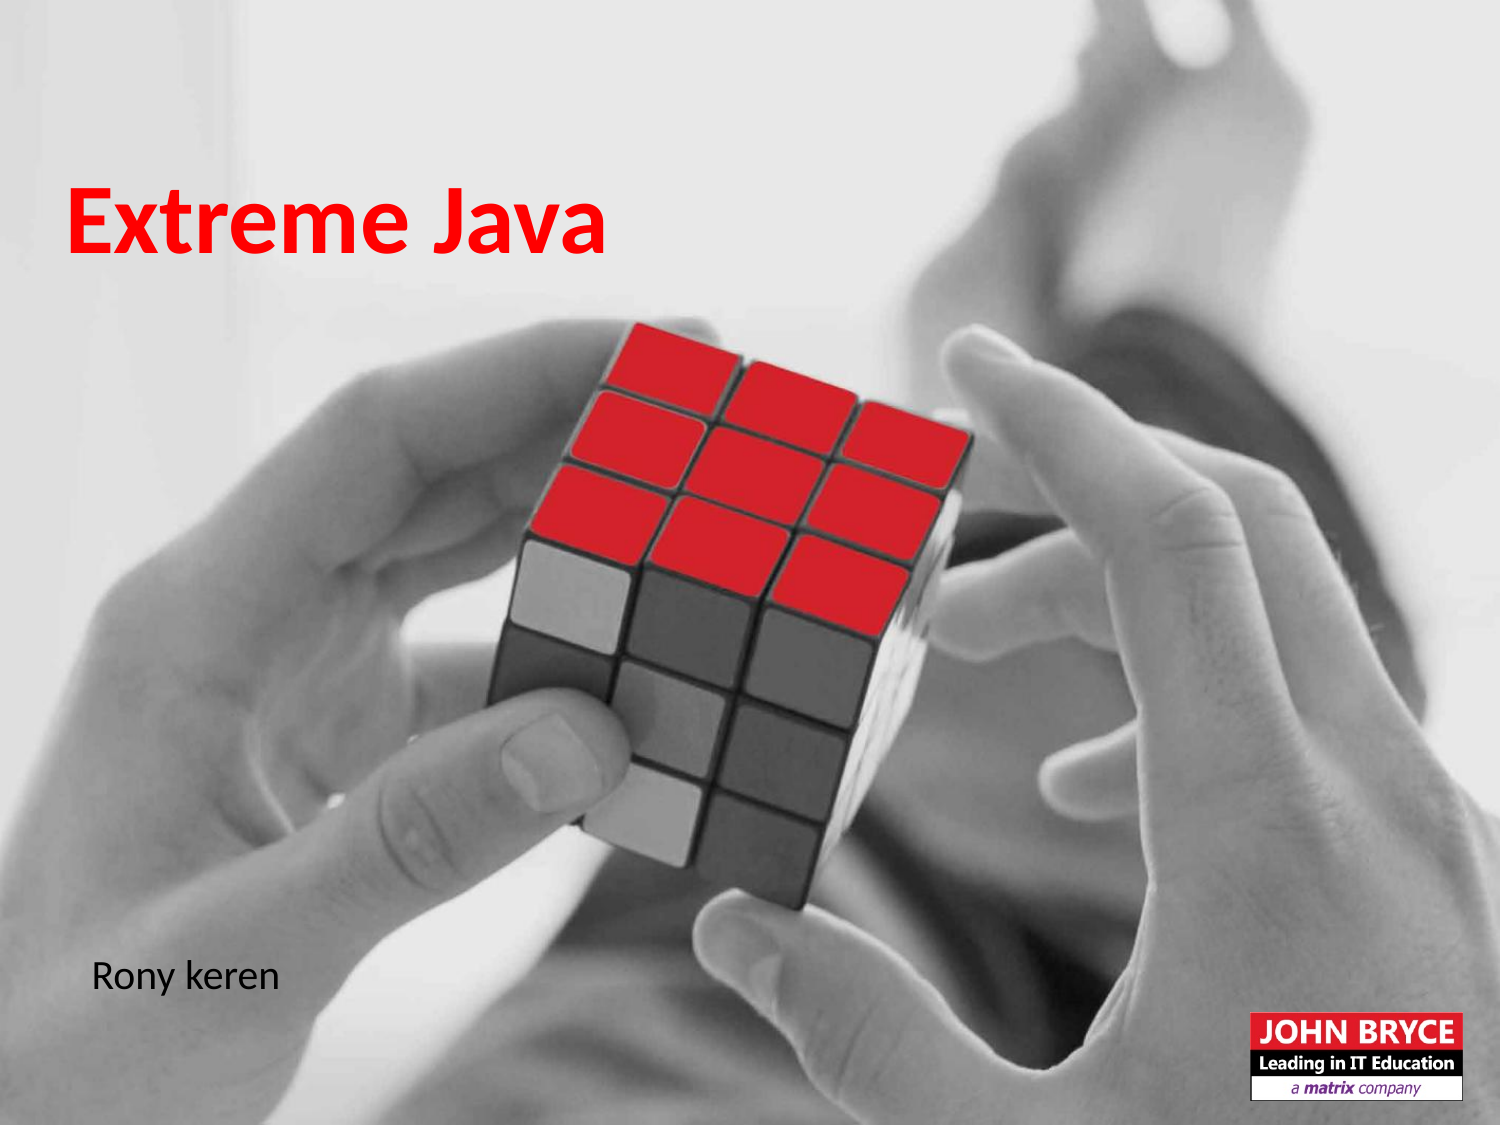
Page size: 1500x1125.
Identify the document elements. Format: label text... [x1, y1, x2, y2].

title Extreme Java [50, 125, 1184, 303]
list Rony keren [76, 940, 1324, 1035]
picture [0, 0, 1500, 1125]
